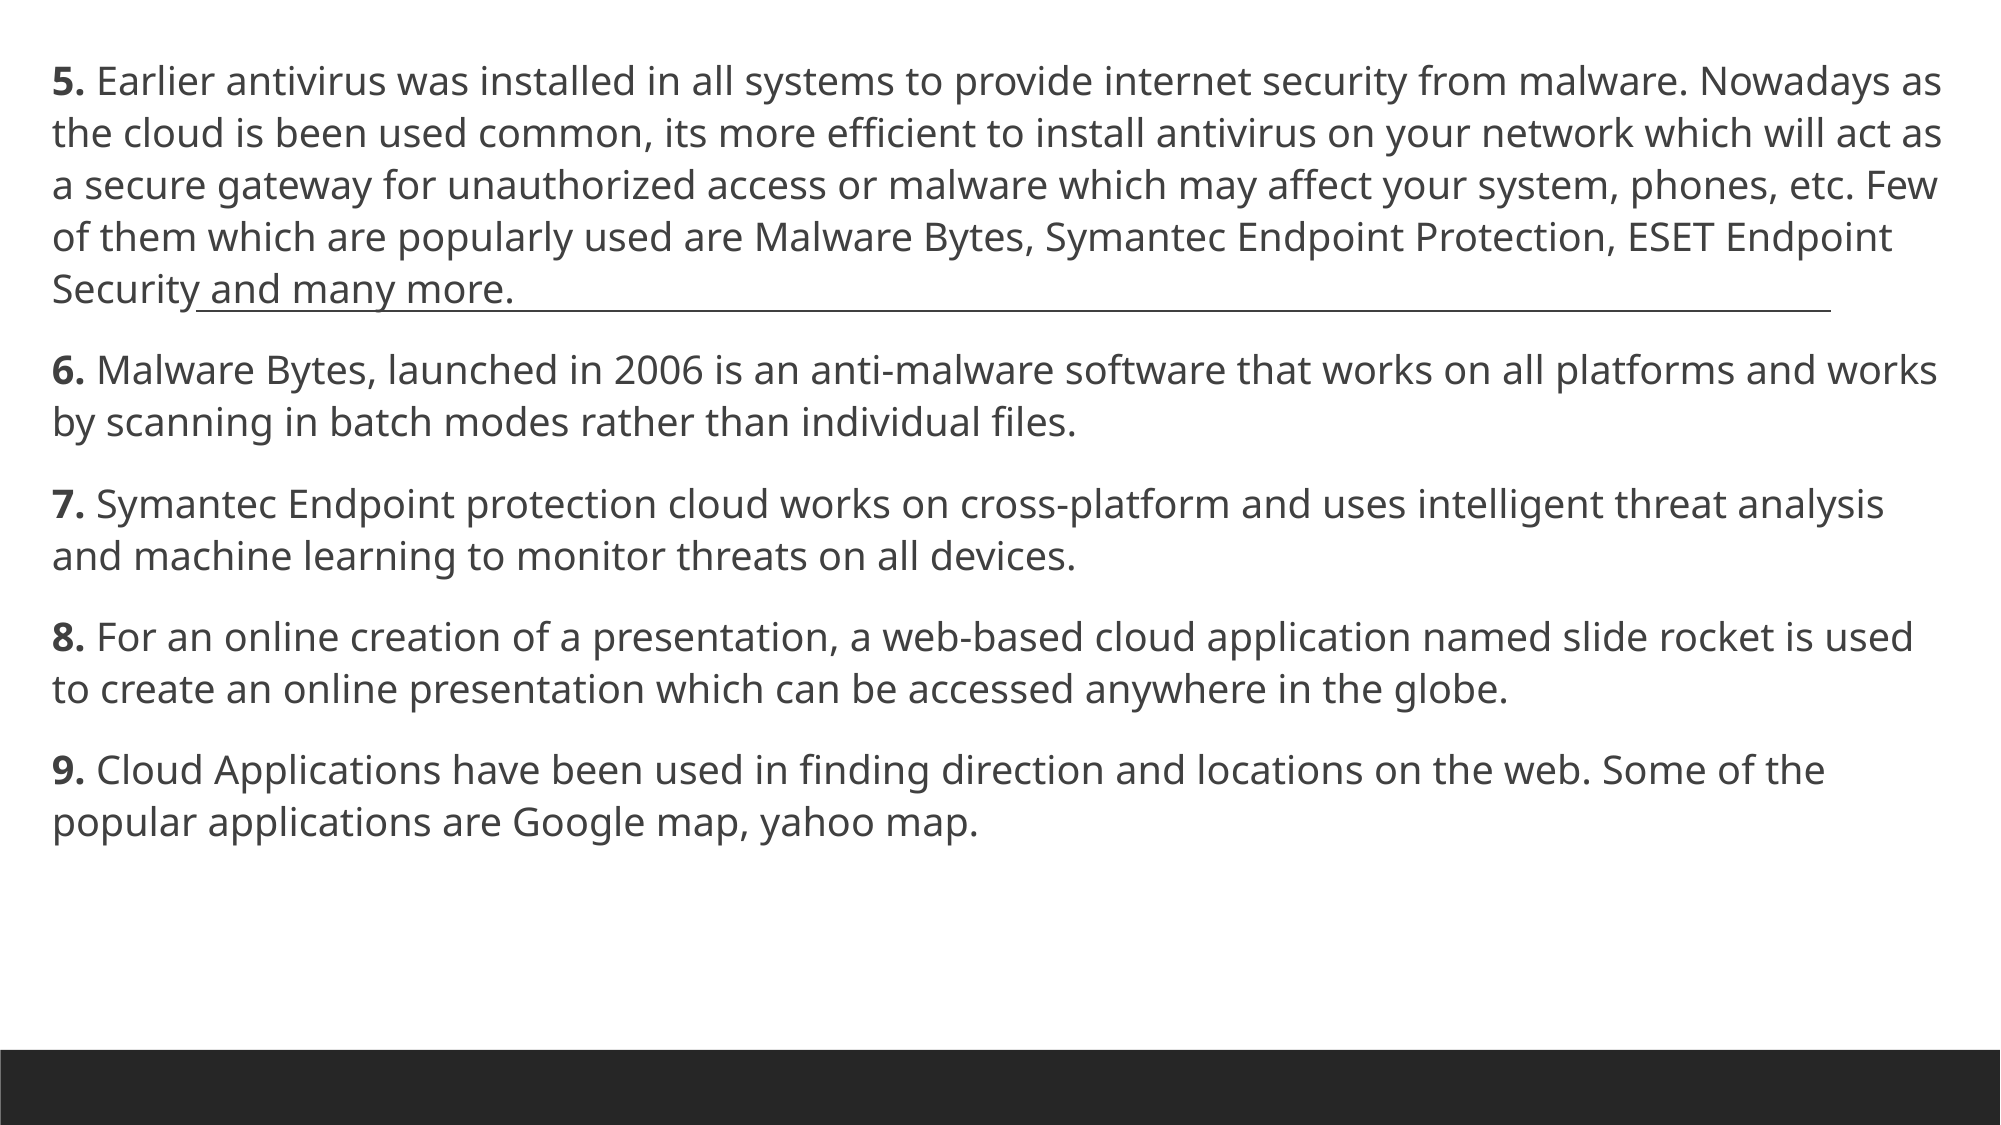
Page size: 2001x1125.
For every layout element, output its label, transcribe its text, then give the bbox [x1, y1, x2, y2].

list 5. Earlier antivirus was installed in all systems to provide internet security from malware. Nowadays as the cloud is been used common, its more efficient to install antivirus on your network which will act as a secure gateway for unauthorized access or malware which may affect your system, phones, etc. Few of them which are popularly used are Malware Bytes, Symantec Endpoint Protection, ESET Endpoint Security and many more. 6. Malware Bytes, launched in 2006 is an anti-malware software that works on all platforms and works by scanning in batch modes rather than individual files. 7. Symantec Endpoint protection cloud works on cross-platform and uses intelligent threat analysis and machine learning to monitor threats on all devices. 8. For an online creation of a presentation, a web-based cloud application named slide rocket is used to create an online presentation which can be accessed anywhere in the globe. 9. Cloud Applications have been used in finding direction and locations on the web. Some of the popular applications are Google map, yahoo map. [36, 43, 1961, 1033]
